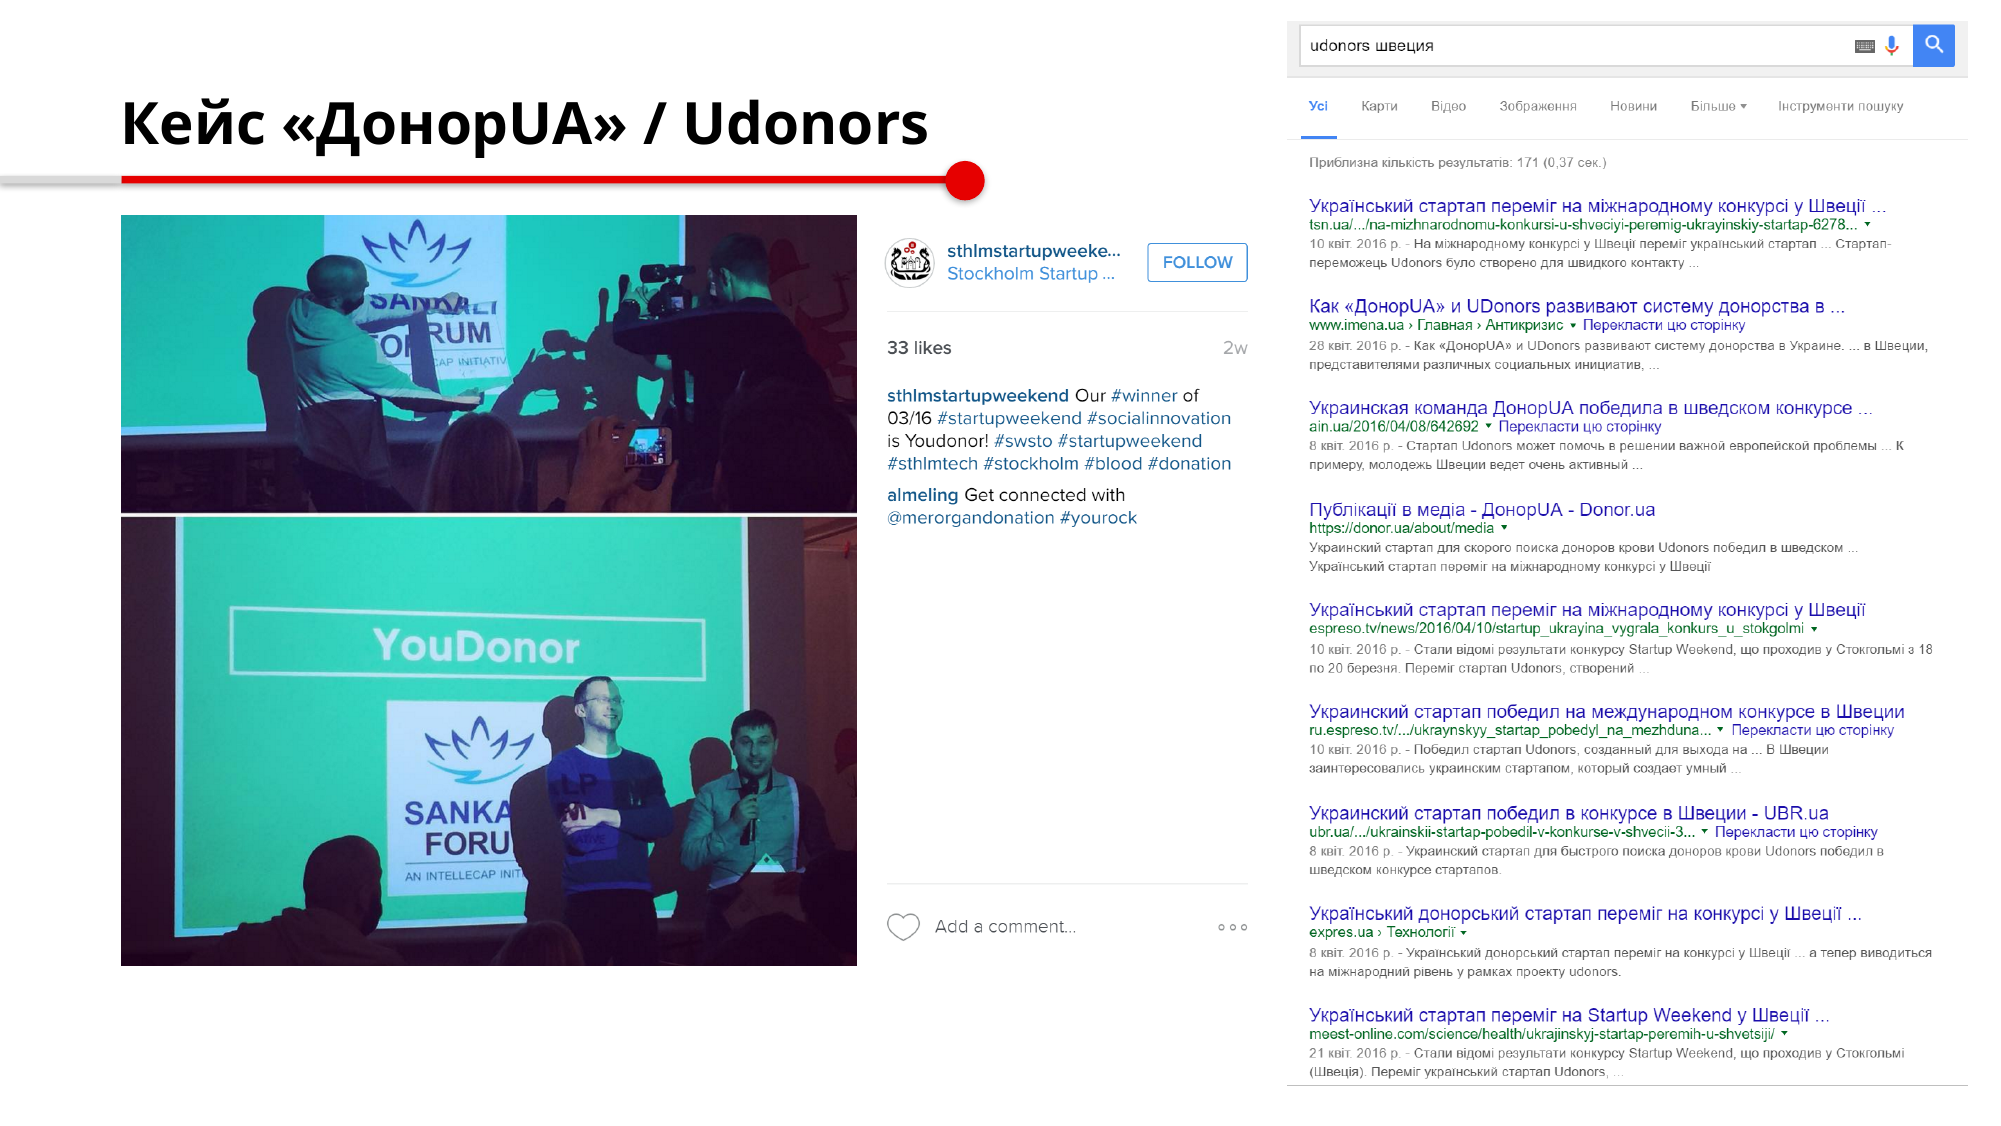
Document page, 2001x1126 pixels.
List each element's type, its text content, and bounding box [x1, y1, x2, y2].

picture [1287, 21, 1968, 1086]
picture [121, 215, 1269, 966]
text_box [122, 175, 941, 184]
text_box [0, 175, 122, 184]
title Кейс «ДонорUA» / Udonors [102, 77, 1036, 267]
text_box [944, 160, 986, 202]
